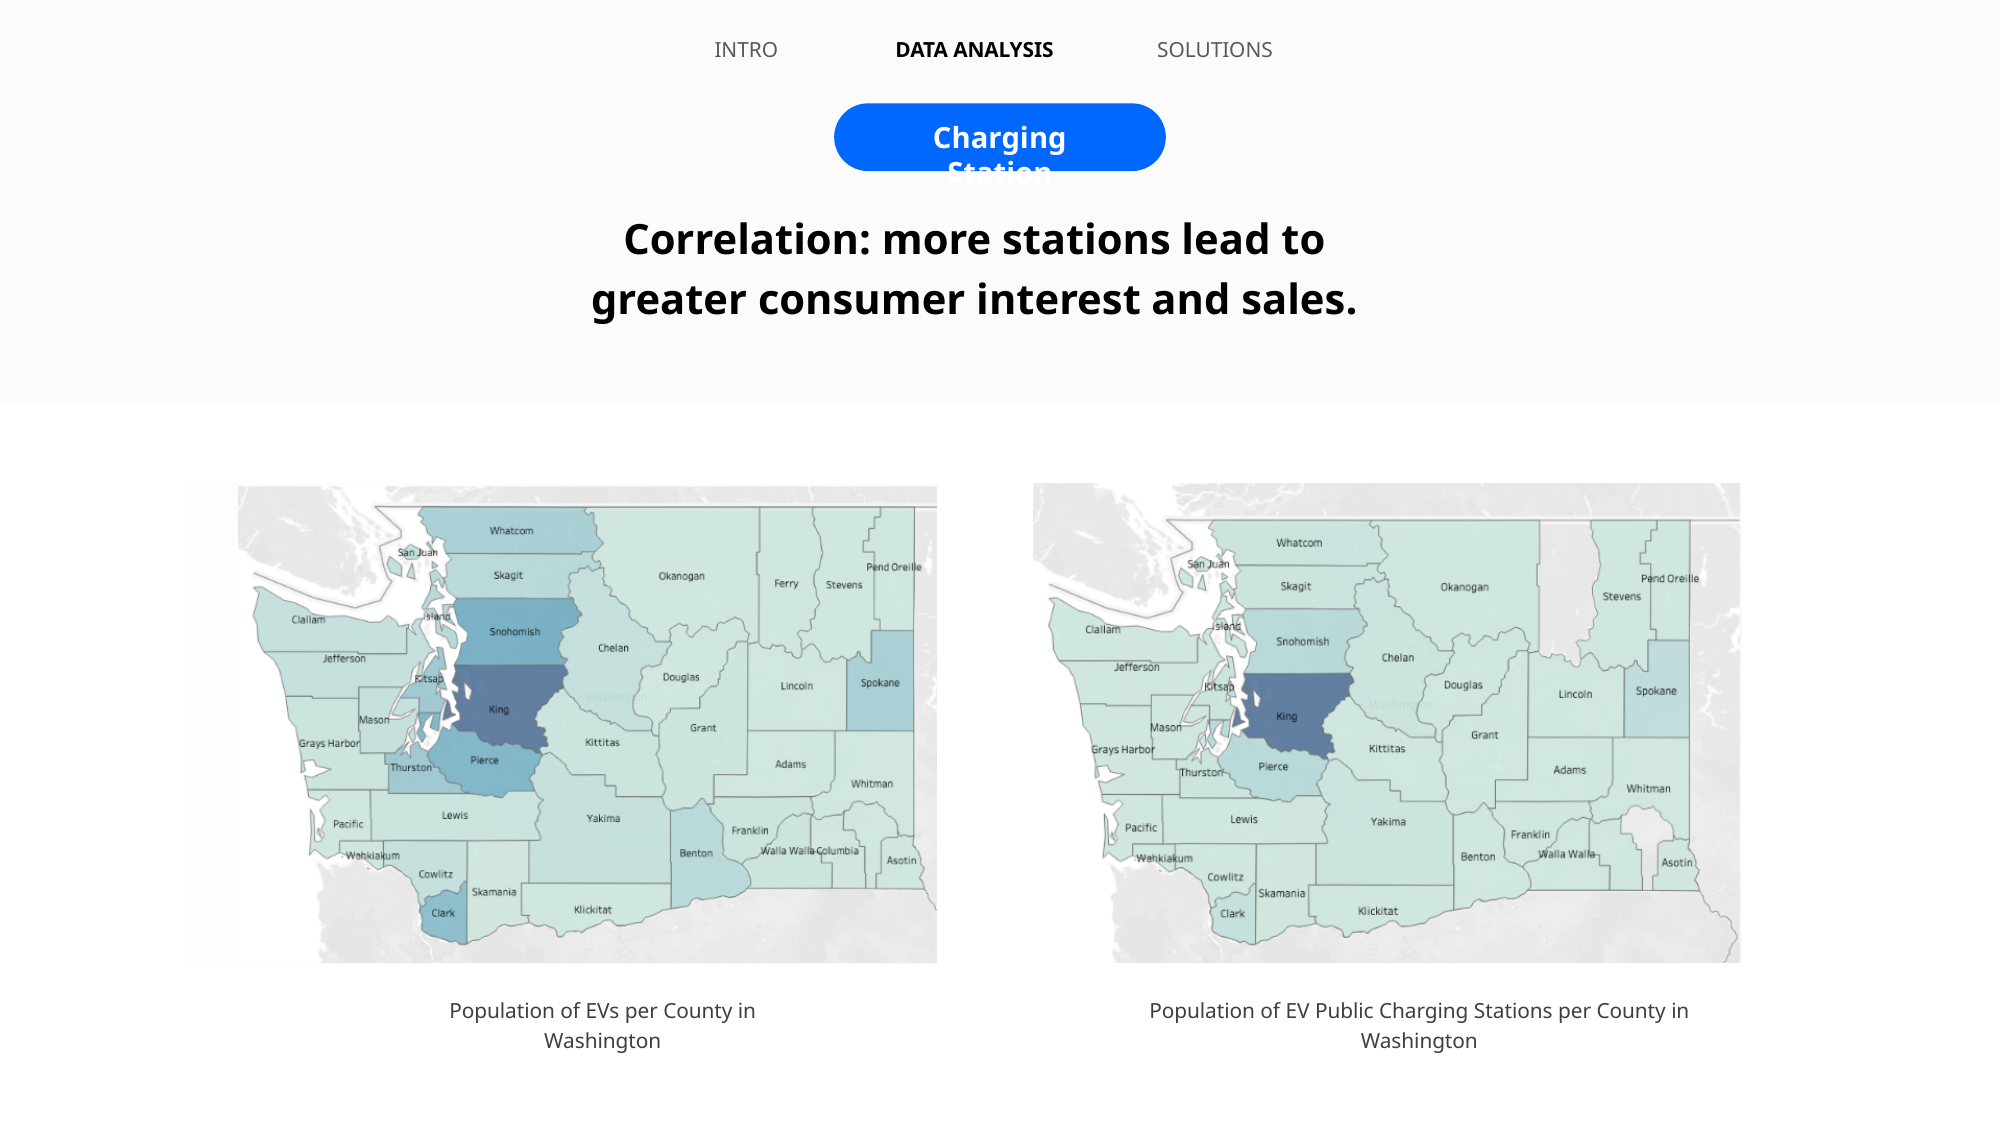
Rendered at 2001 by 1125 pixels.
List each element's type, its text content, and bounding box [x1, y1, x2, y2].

text_box Population of EVs per County in Washington [381, 984, 824, 1060]
text_box Correlation: more stations lead to greater consumer interest and sales. [77, 195, 1872, 331]
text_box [683, 29, 1317, 71]
picture [190, 483, 937, 965]
picture [1033, 483, 1742, 963]
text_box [833, 103, 1167, 172]
text_box Population of EV Public Charging Stations per County in Washington [1081, 984, 1757, 1060]
text_box [0, 0, 2000, 402]
